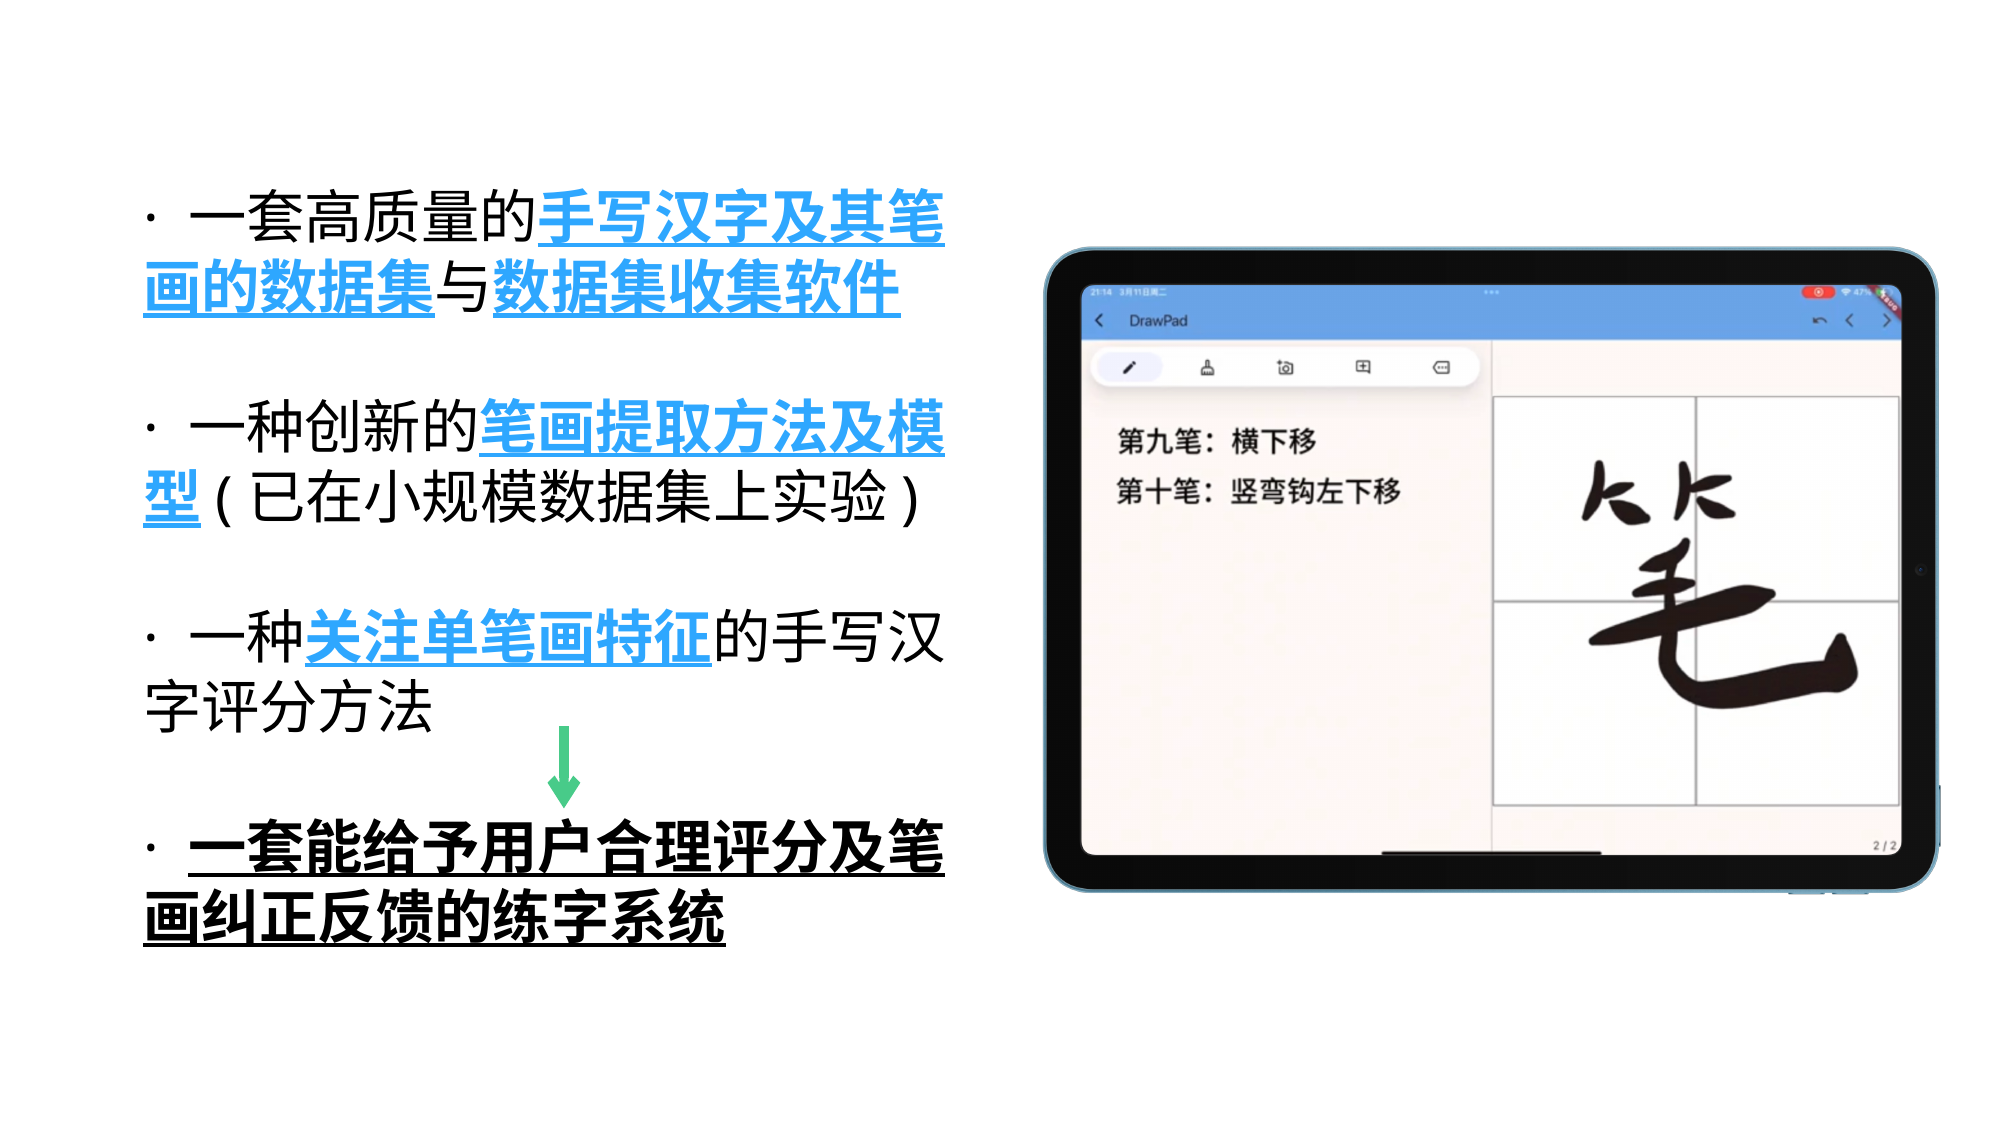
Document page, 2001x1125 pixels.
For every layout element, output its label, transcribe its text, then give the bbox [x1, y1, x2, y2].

picture [1024, 100, 1959, 1039]
text_box · 一套高质量的手写汉字及其笔画的数据集与数据集收集软件 · 一种创新的笔画提取方法及模型(已在小规模数据集上实验) · 一种关注单笔画特征的手写汉字评分方法 · 一套能给予用户合理评分及笔画纠正反馈的练字系统 [128, 173, 969, 958]
